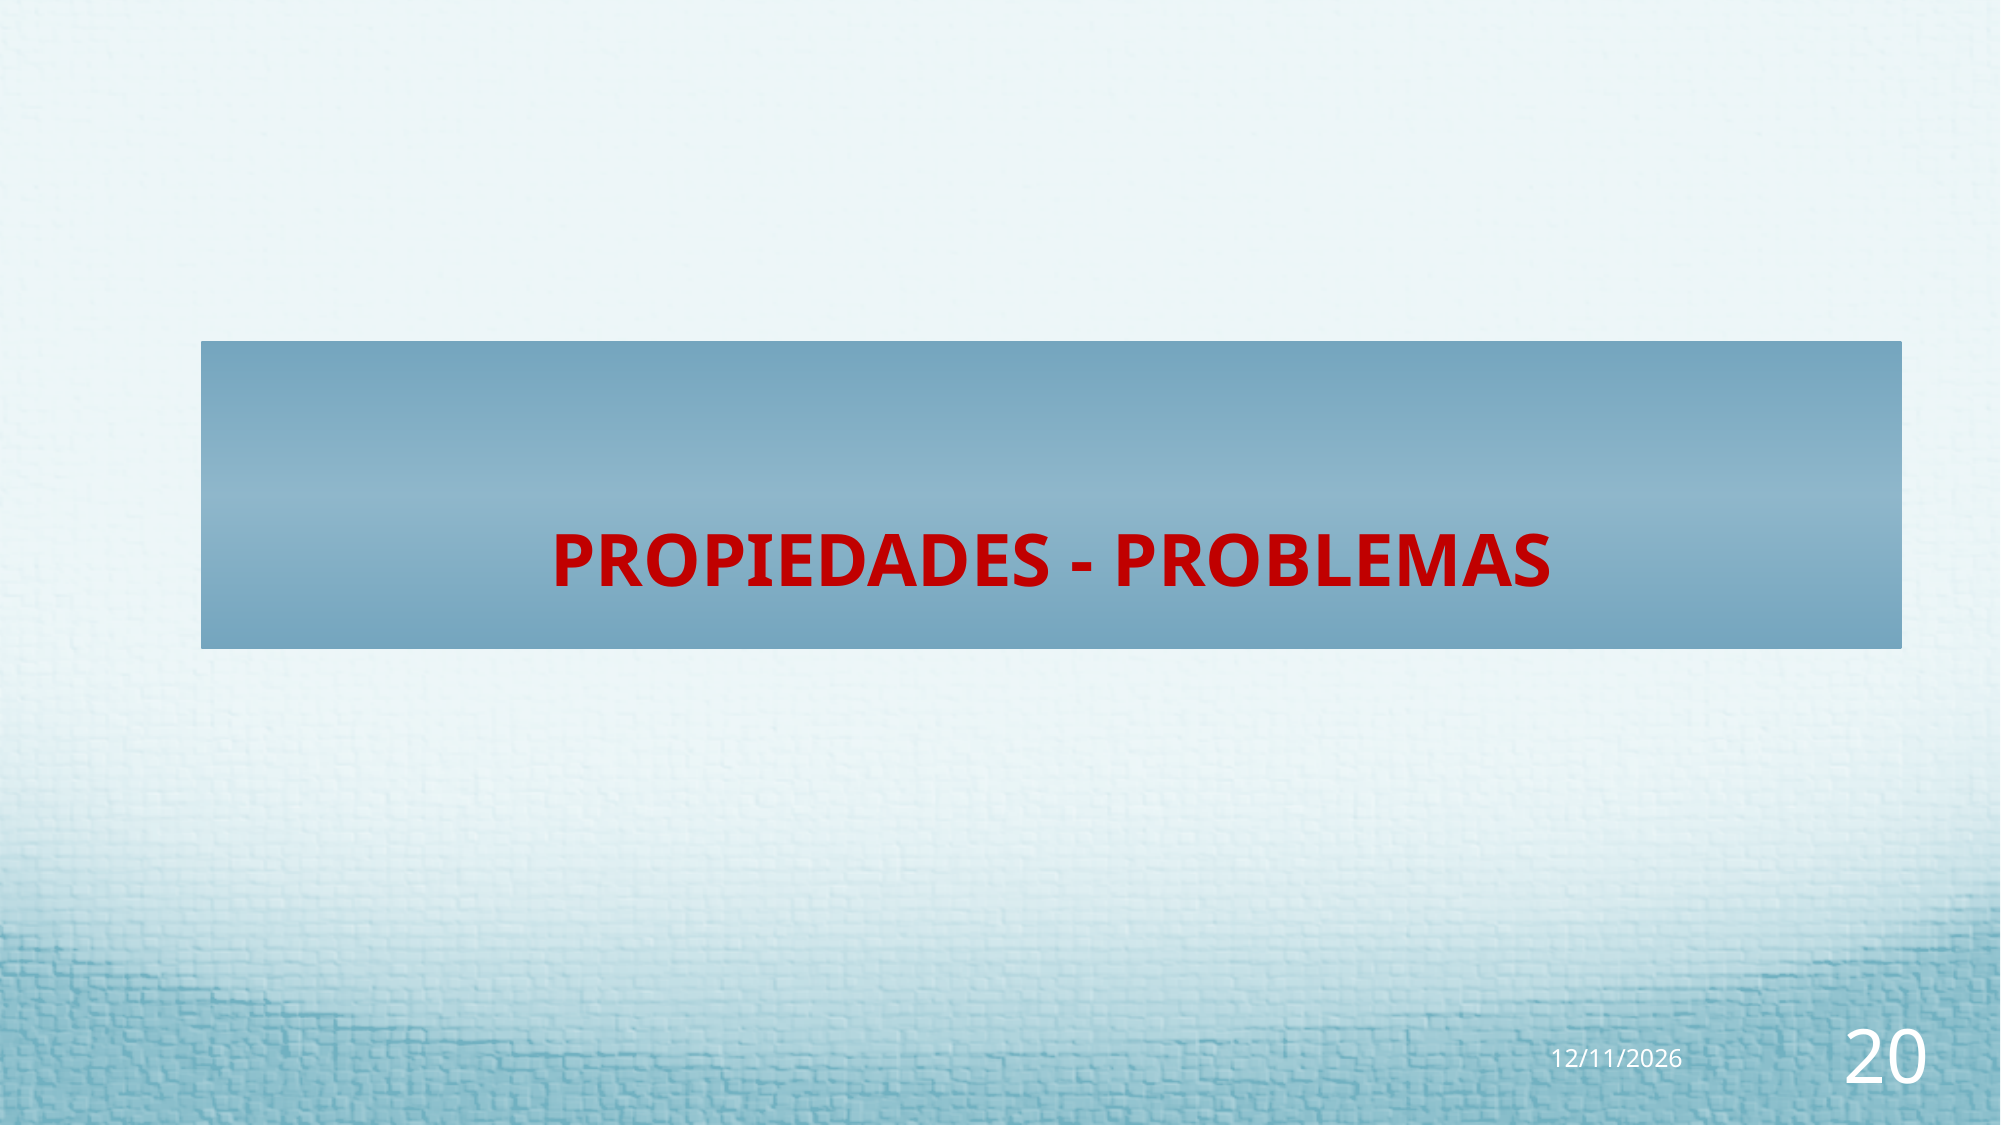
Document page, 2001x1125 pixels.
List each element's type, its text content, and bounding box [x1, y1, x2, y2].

title PROPIEDADES - PROBLEMAS [201, 341, 1902, 649]
slide_number 20 [1727, 1029, 1945, 1090]
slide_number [1231, 1029, 1698, 1090]
